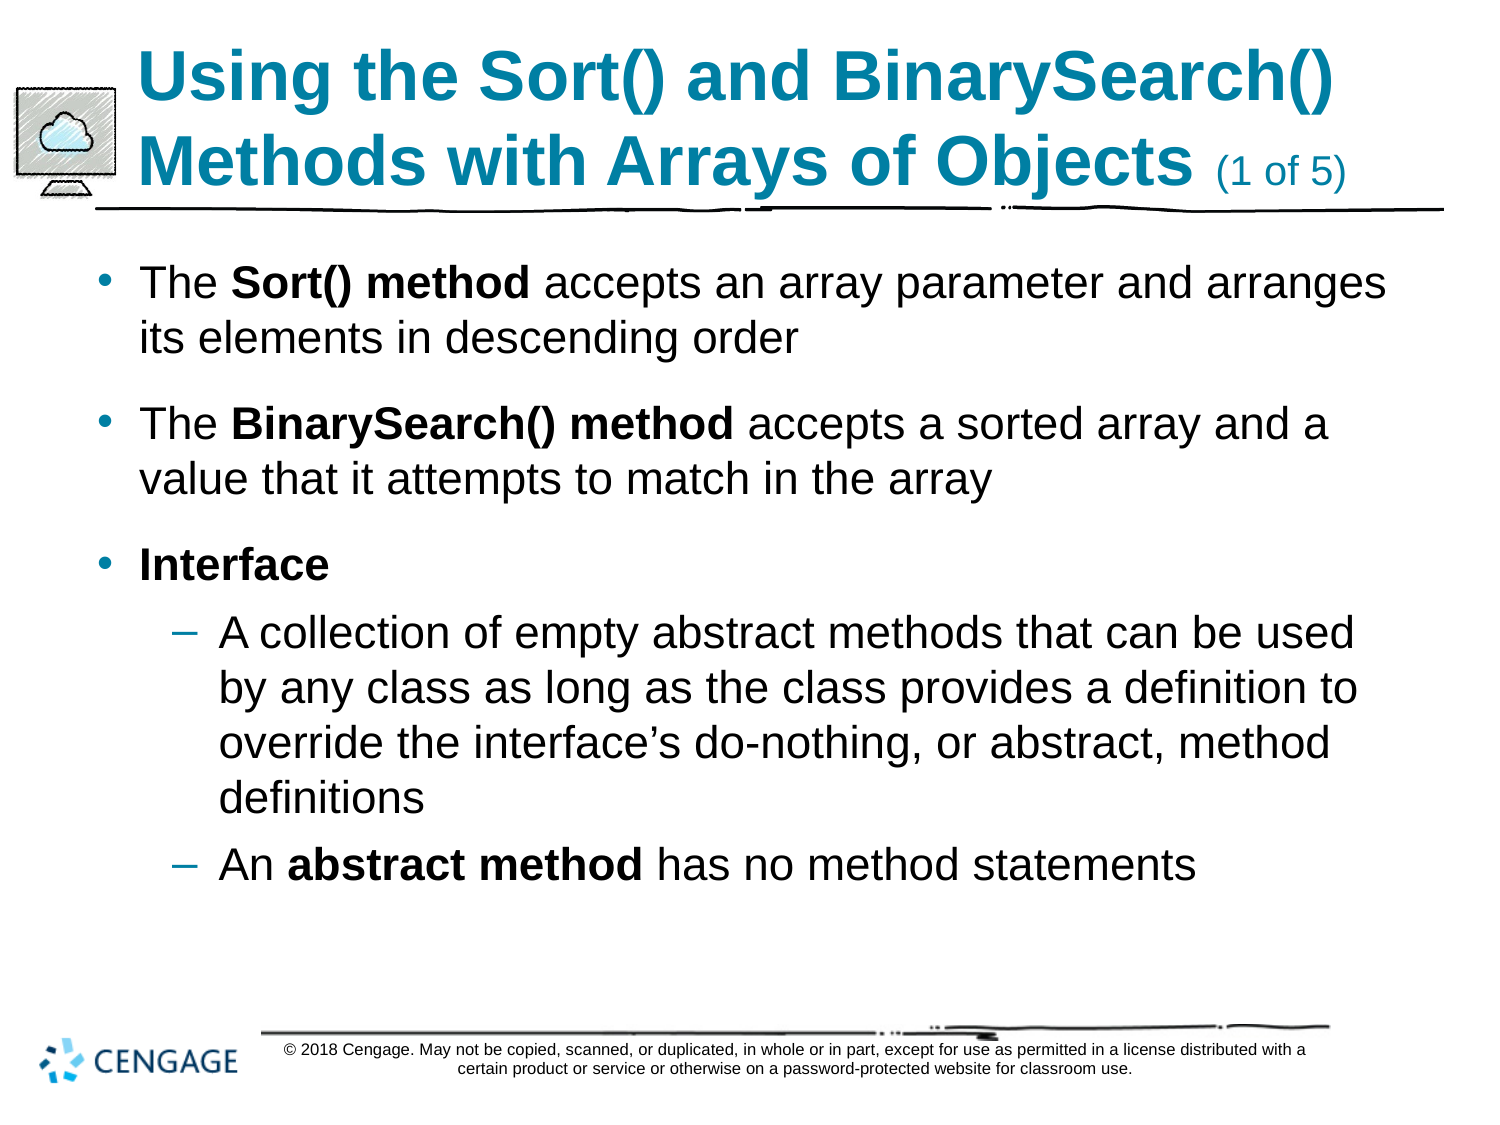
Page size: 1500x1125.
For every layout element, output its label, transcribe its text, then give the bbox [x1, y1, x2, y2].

picture [261, 1024, 1331, 1040]
list The Sort() method accepts an array parameter and arranges its elements in descending order The BinarySearch() method accepts a sorted array and a value that it attempts to match in the array Interface A collection of empty abstract methods that can be used by any class as long as the class provides a definition to override the interface’s do-nothing, or abstract, method definitions An abstract method has no method statements [97, 252, 1413, 897]
picture [13, 86, 117, 201]
picture [19, 1024, 250, 1096]
title Using the Sort() and BinarySearch() Methods with Arrays of Objects (1 of 5) [137, 28, 1350, 200]
list © 2018 Cengage. May not be copied, scanned, or duplicated, in whole or in part, except for use as permitted in a license distributed with a certain product or service or otherwise on a password-protected website for classroom use. [261, 1040, 1331, 1089]
picture [95, 205, 1444, 213]
